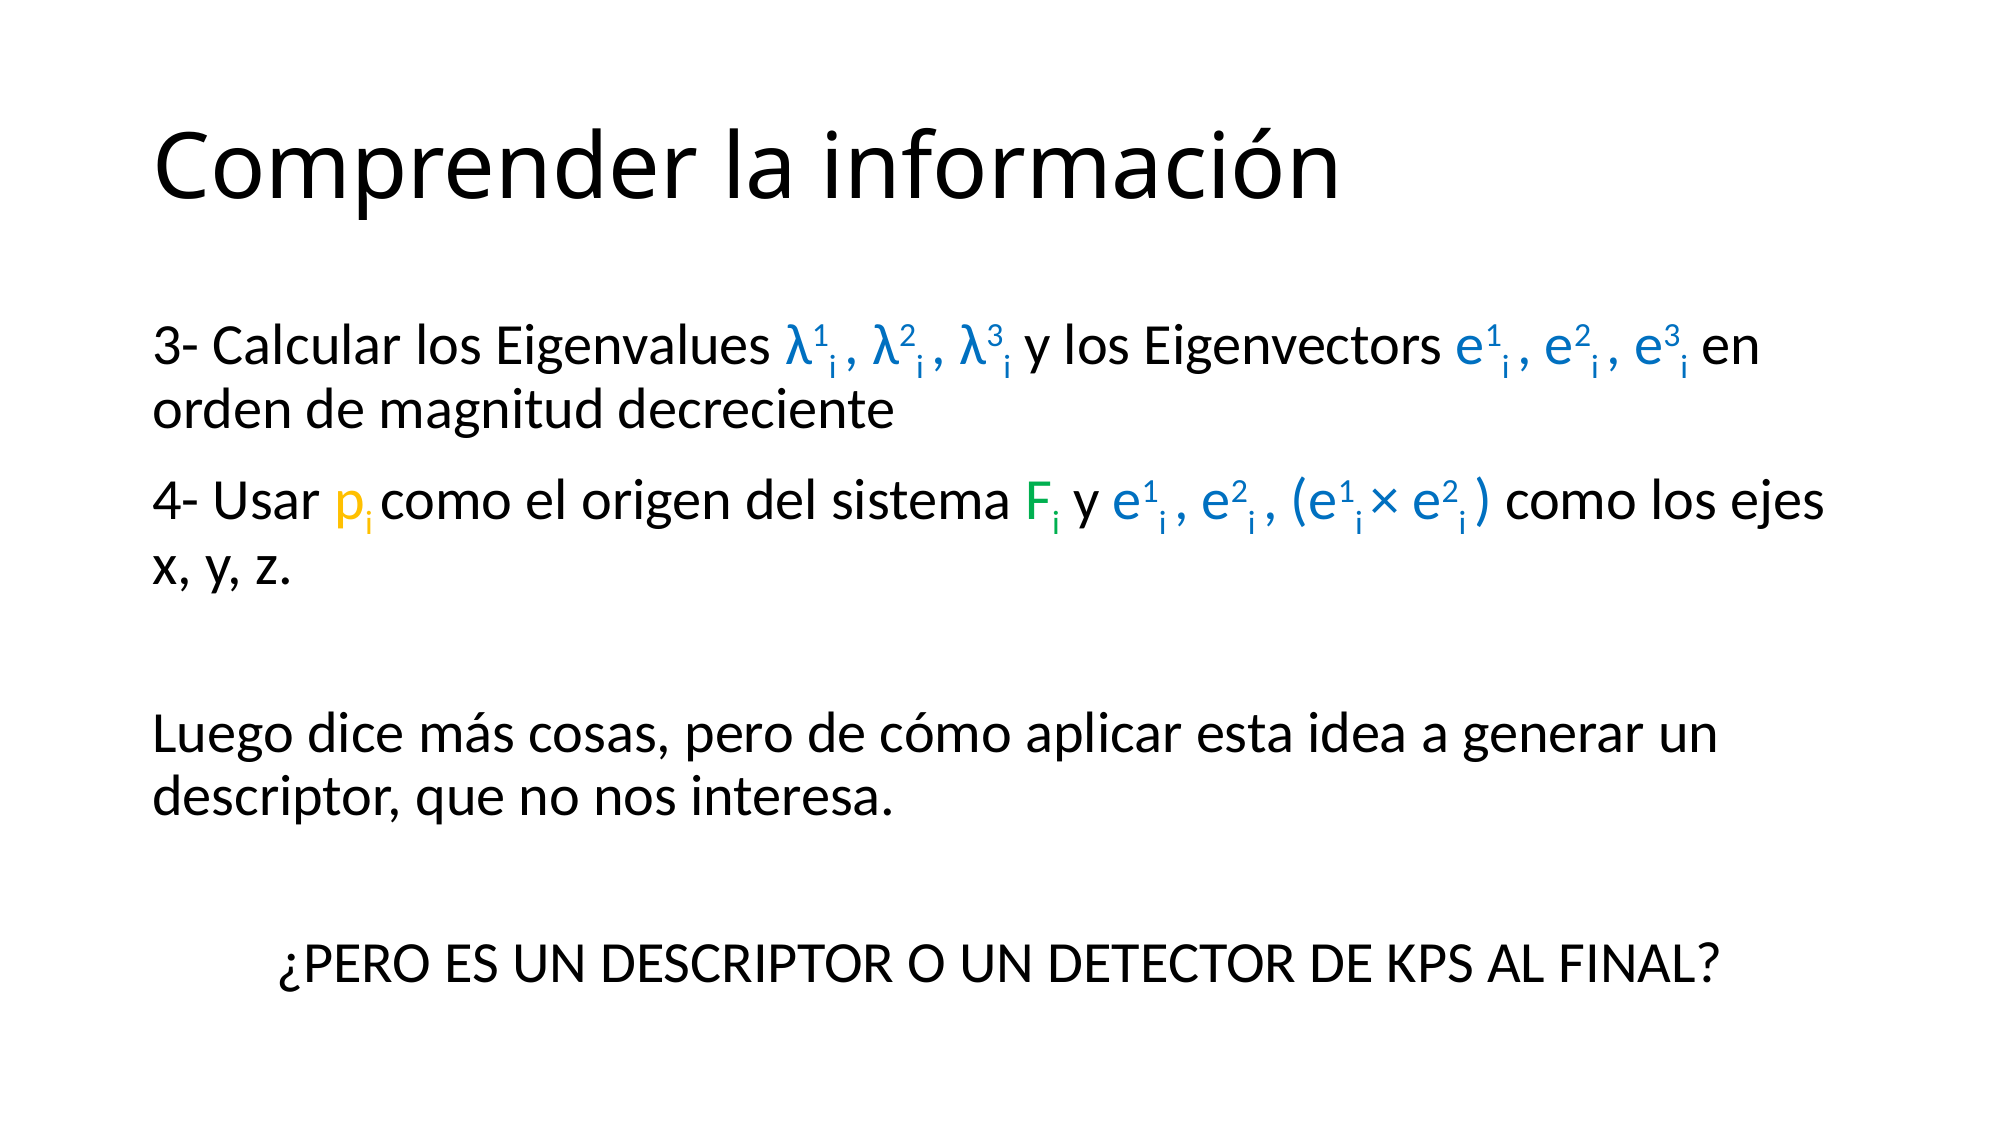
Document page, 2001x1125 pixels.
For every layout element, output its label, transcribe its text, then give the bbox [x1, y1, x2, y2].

list 3- Calcular los Eigenvalues λ1i , λ2i , λ3i y los Eigenvectors e1i , e2i , e3i en orden de magnitud decreciente 4- Usar pi como el origen del sistema Fi y e1i , e2i , (e1i × e2i ) como los ejes x, y, z. Luego dice más cosas, pero de cómo aplicar esta idea a generar un descriptor, que no nos interesa. ¿PERO ES UN DESCRIPTOR O UN DETECTOR DE KPS AL FINAL? [137, 299, 1863, 1014]
title Comprender la información [137, 59, 1863, 278]
